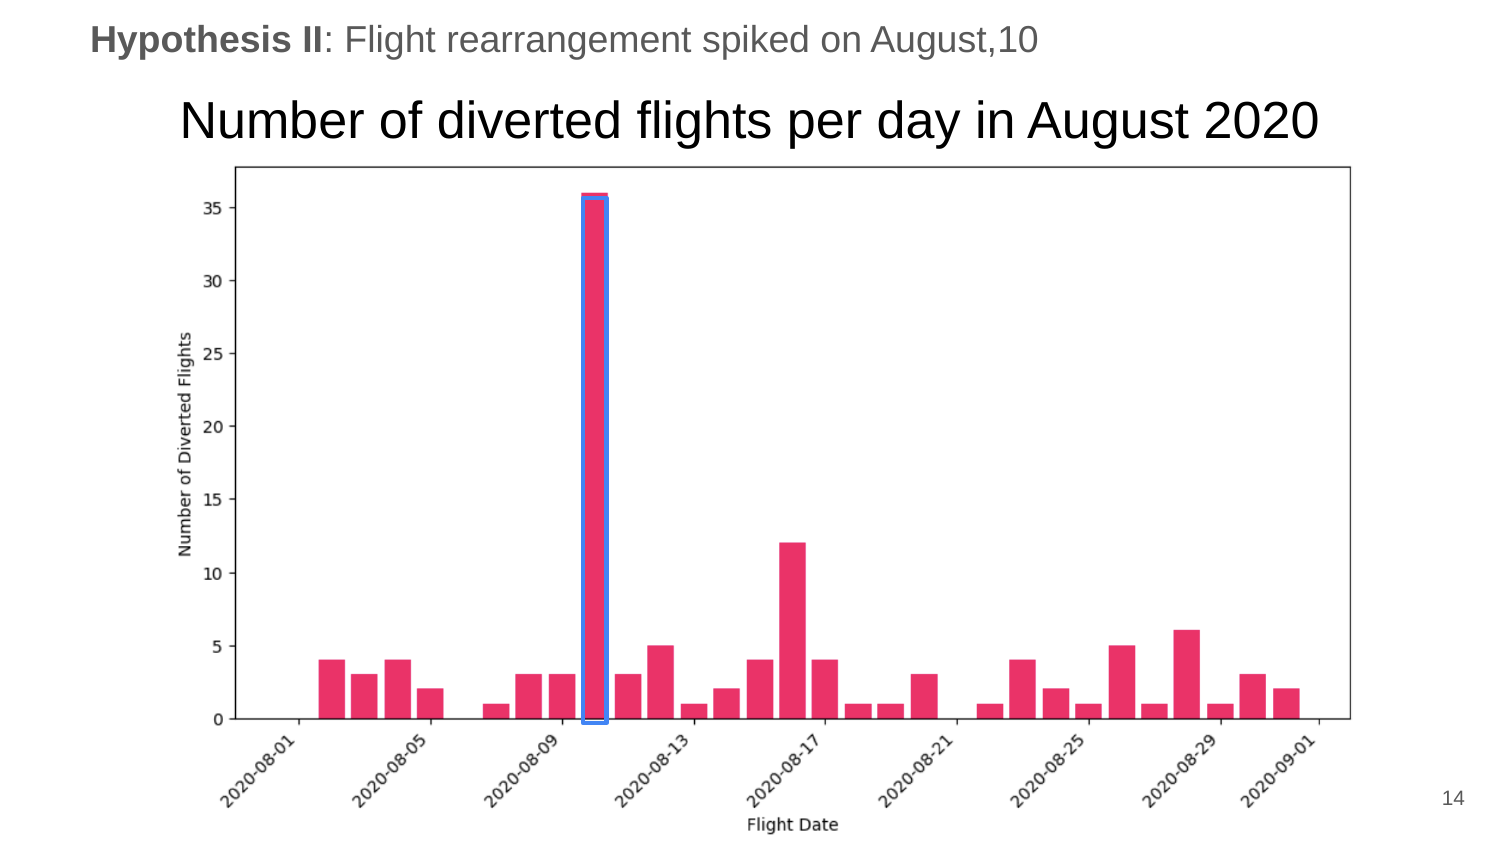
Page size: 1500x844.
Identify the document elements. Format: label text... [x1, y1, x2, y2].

text_box Number of diverted flights per day in August 2020 [0, 94, 1500, 137]
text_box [118, 161, 1382, 844]
title Hypothesis II: Flight rearrangement spiked on August,10 [0, 0, 1500, 94]
slide_number ‹#› [1389, 764, 1480, 830]
